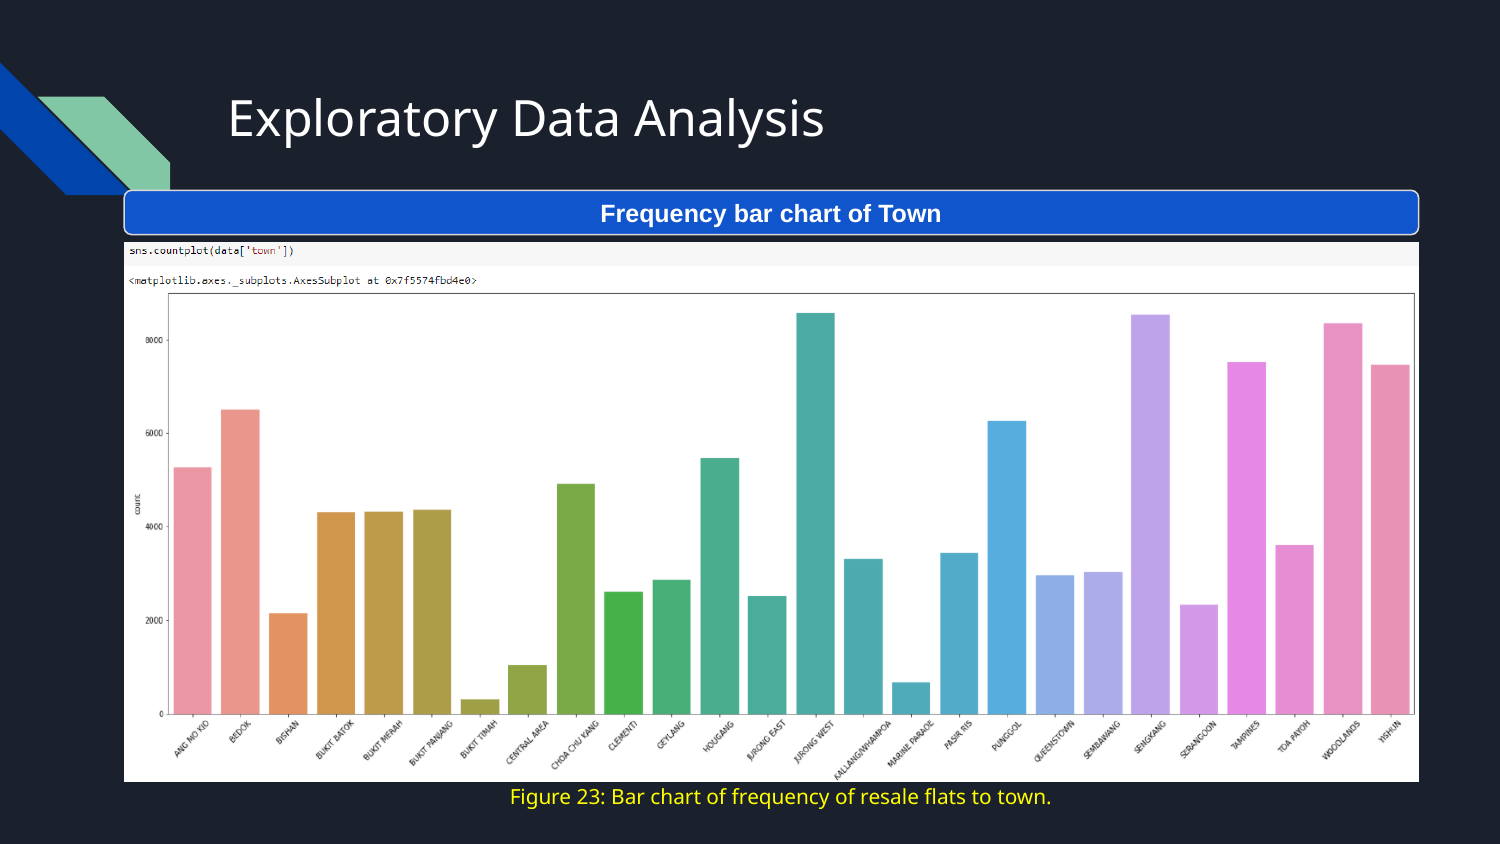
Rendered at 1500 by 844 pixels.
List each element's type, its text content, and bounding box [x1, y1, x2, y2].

text_box Figure 23: Bar chart of frequency of resale flats to town. [124, 768, 1438, 814]
picture [123, 242, 1419, 782]
text_box Frequency bar chart of Town [124, 190, 1419, 235]
title Exploratory Data Analysis [212, 70, 1368, 190]
